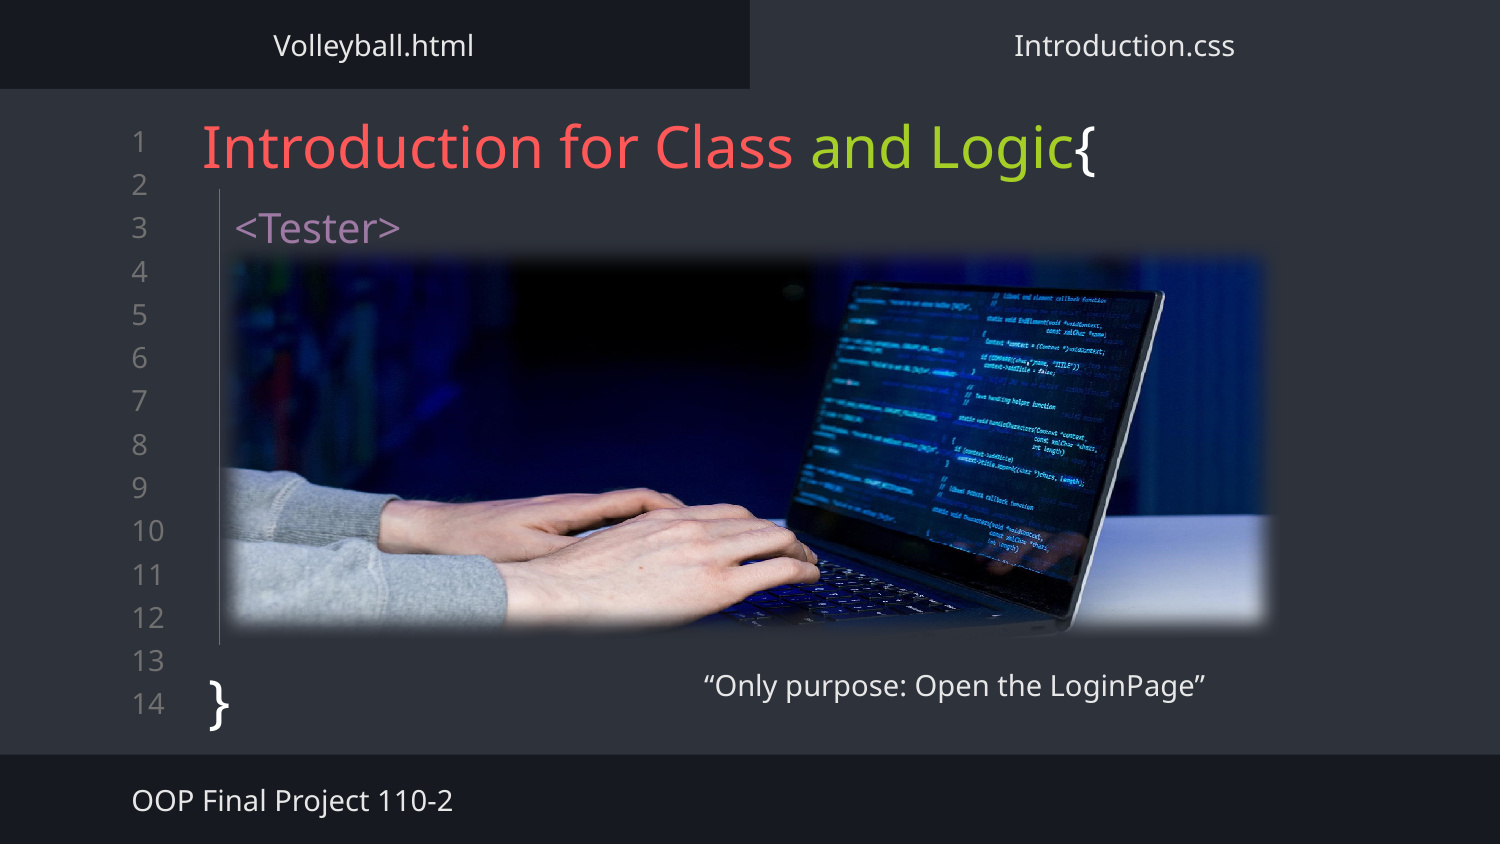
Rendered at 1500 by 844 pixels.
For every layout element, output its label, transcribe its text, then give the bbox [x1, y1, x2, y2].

subtitle Introduction.css [750, 15, 1500, 74]
list “Only purpose: Open the LoginPage” [676, 647, 1362, 722]
subtitle <Tester> [262, 189, 476, 238]
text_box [177, 188, 262, 750]
title Introduction for Class and Logic{ [187, 95, 1384, 185]
picture [262, 239, 1281, 639]
subtitle OOP Final Project 110-2 [116, 770, 915, 829]
subtitle Volleyball.html [0, 15, 749, 74]
